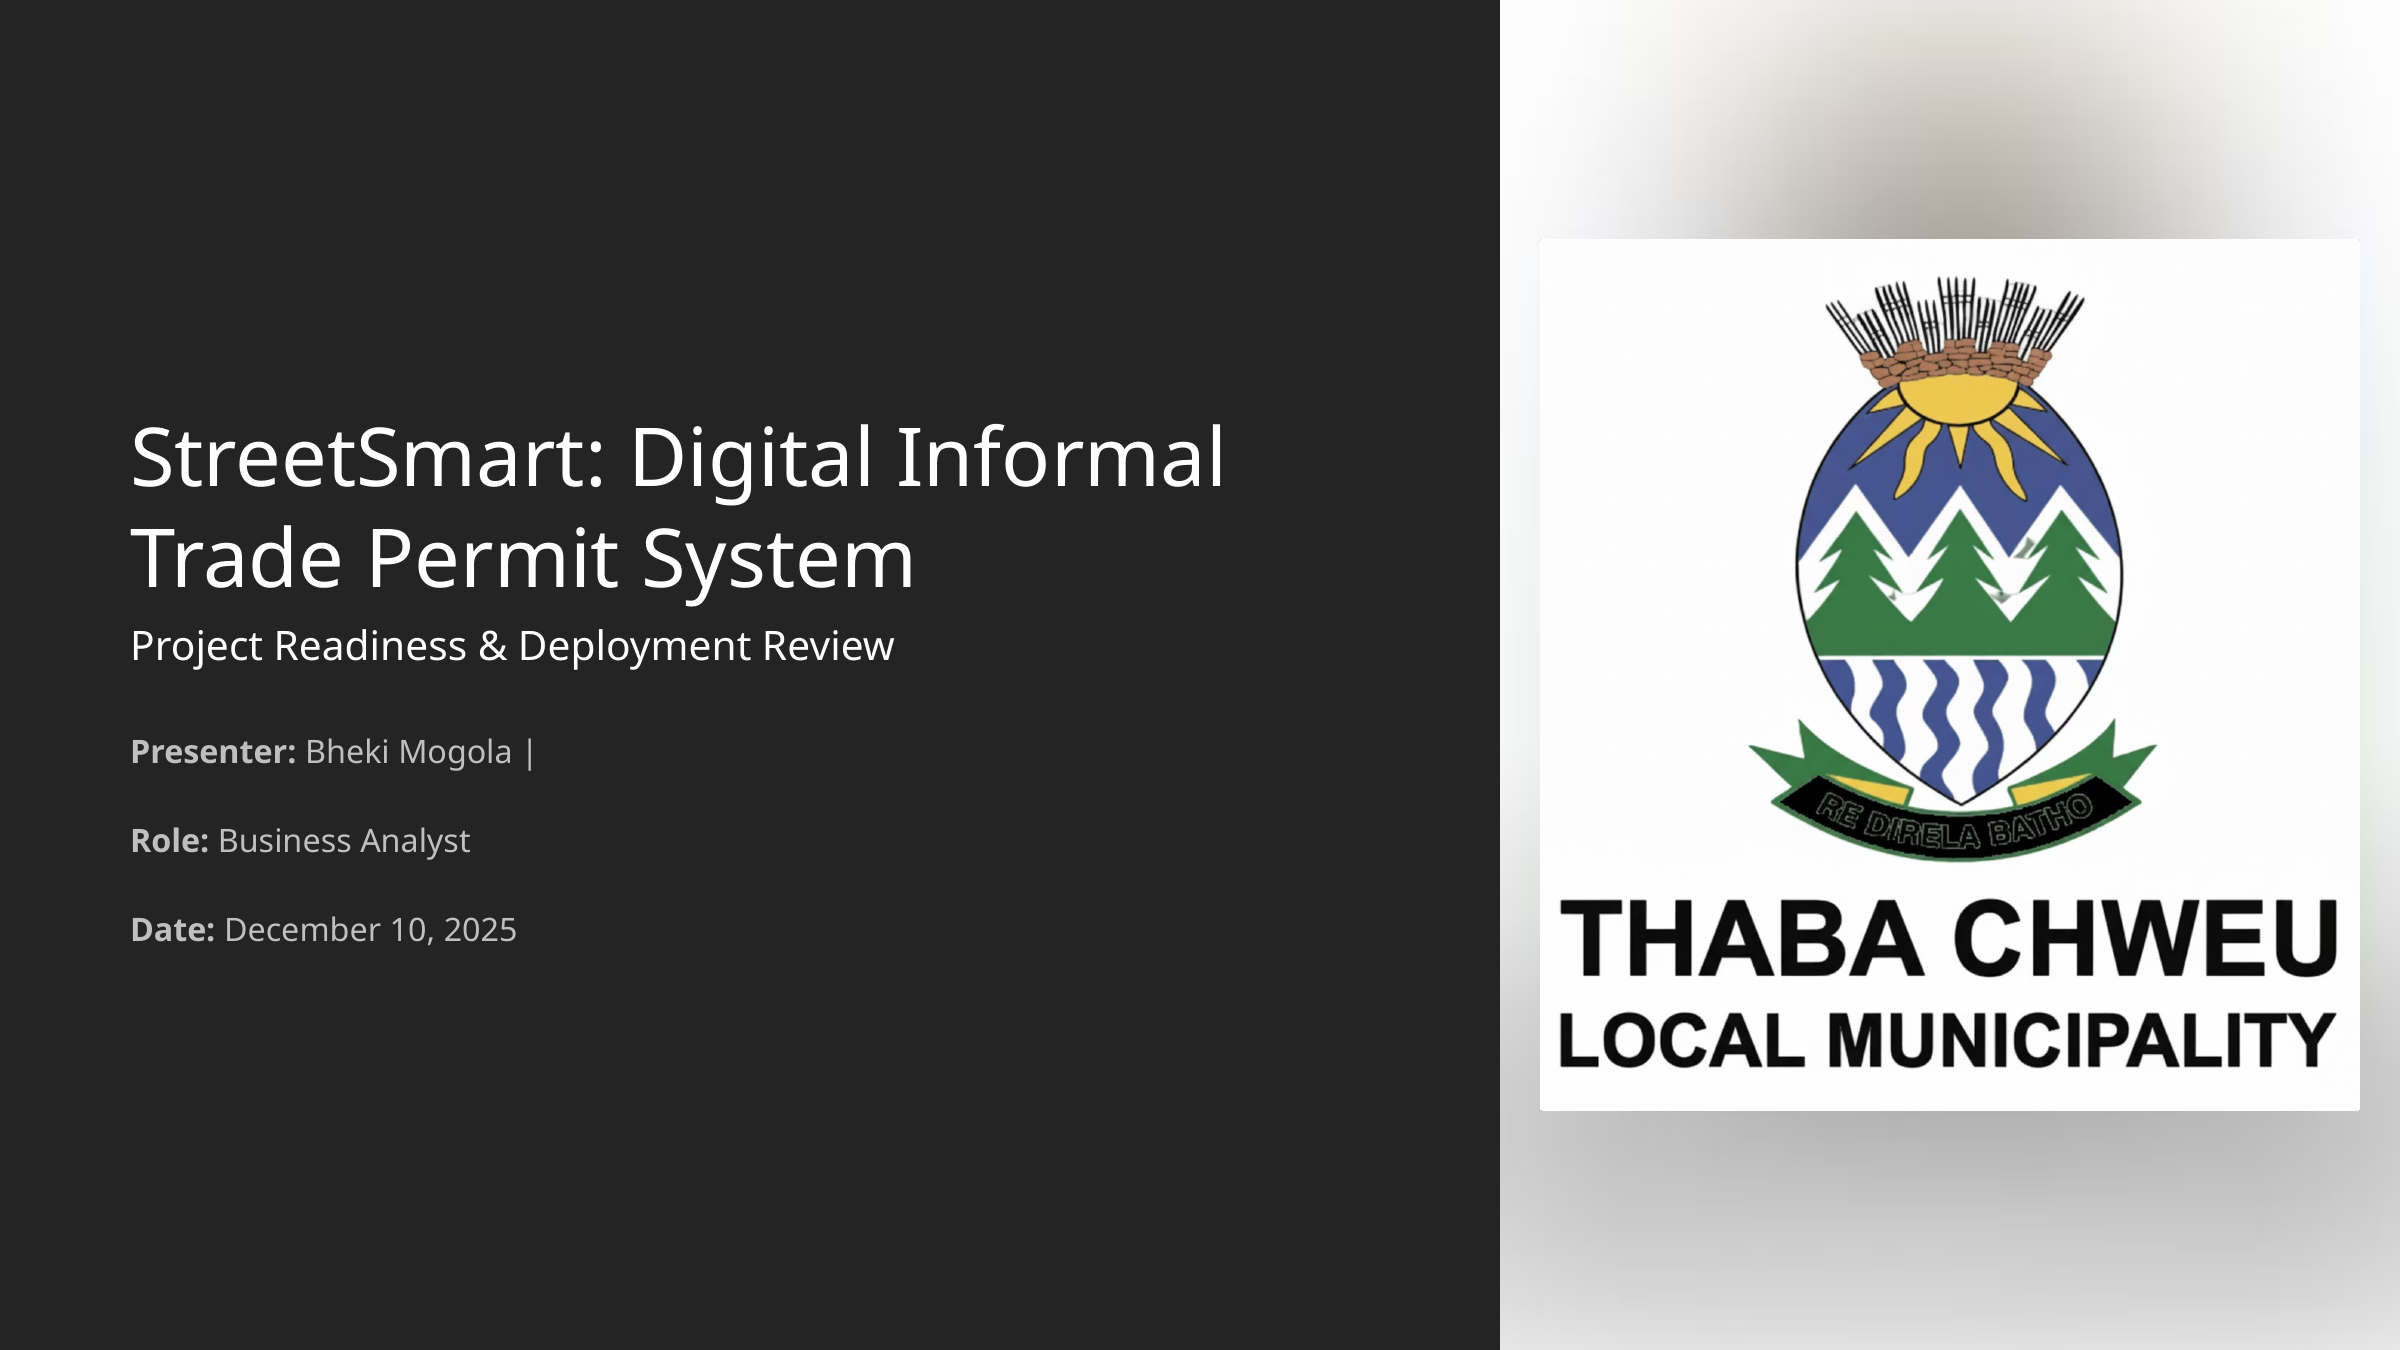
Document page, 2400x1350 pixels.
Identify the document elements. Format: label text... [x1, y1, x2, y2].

text_box StreetSmart: Digital Informal Trade Permit System [130, 402, 1370, 606]
text_box Role: Business Analyst [130, 806, 1370, 860]
text_box Presenter: Bheki Mogola | [130, 718, 1370, 771]
picture [1499, 0, 2400, 1350]
text_box Date: December 10, 2025 [130, 895, 1370, 948]
text_box Project Readiness & Deployment Review [130, 618, 893, 670]
